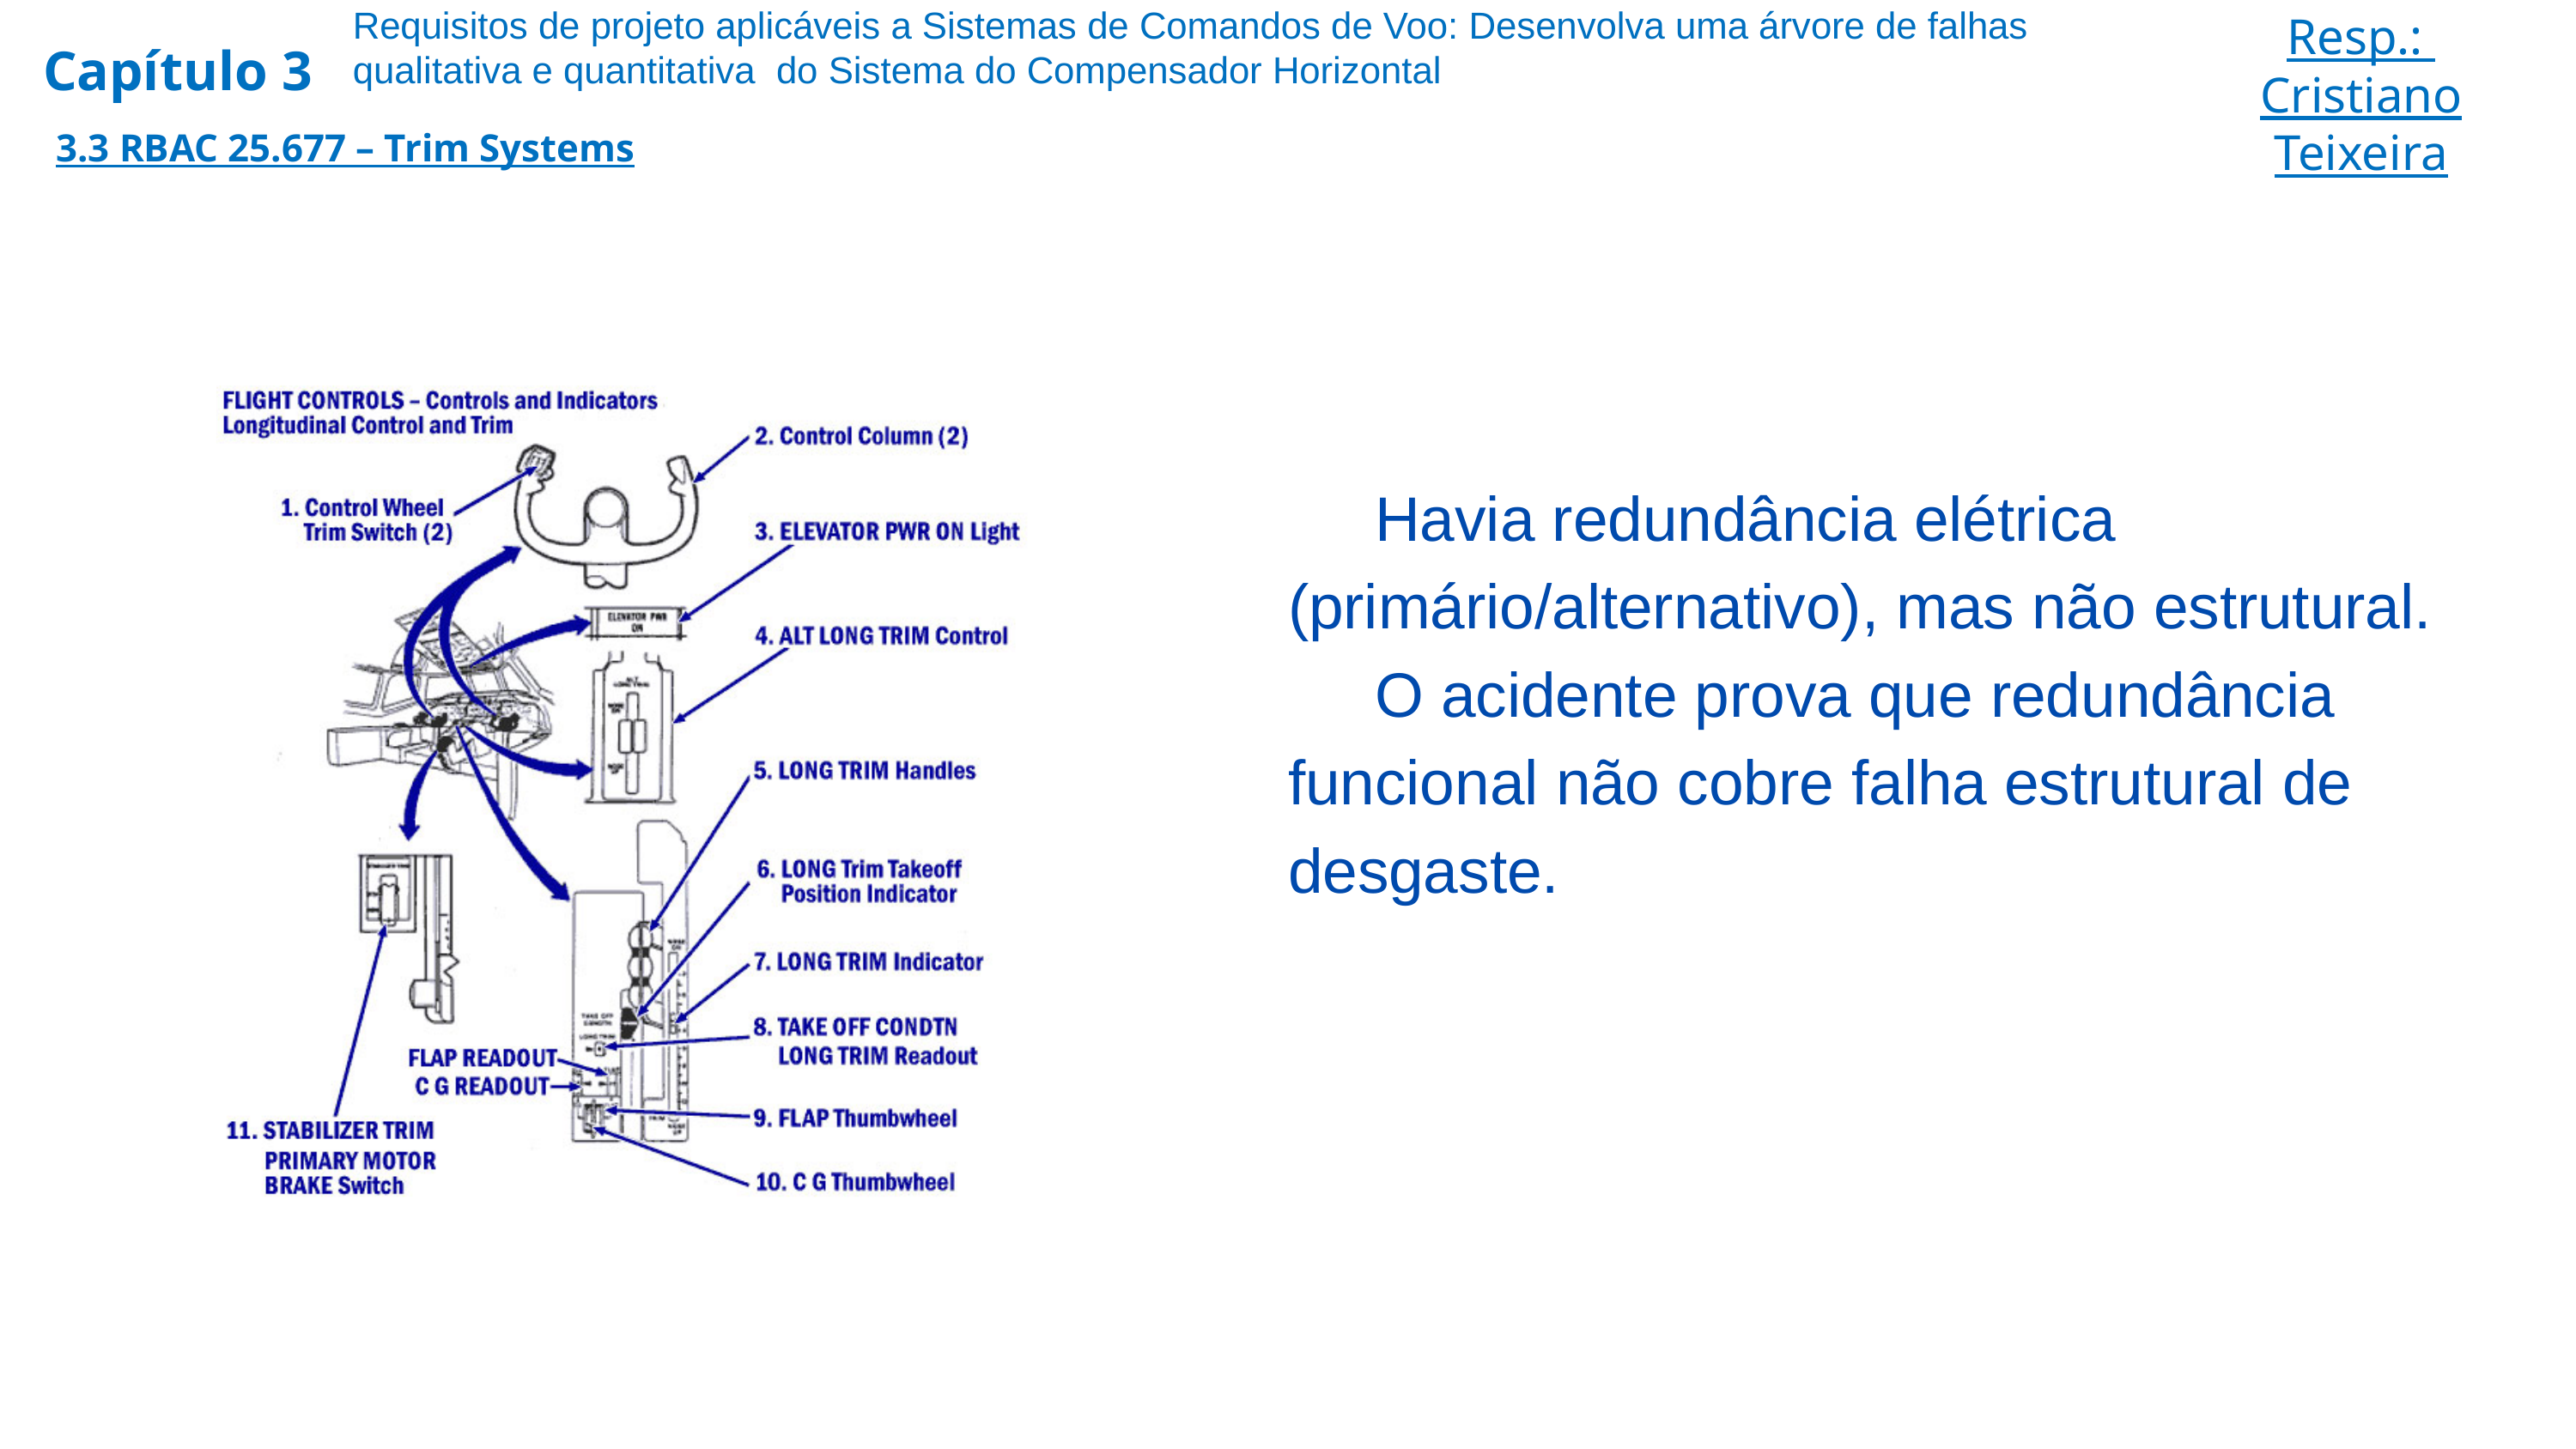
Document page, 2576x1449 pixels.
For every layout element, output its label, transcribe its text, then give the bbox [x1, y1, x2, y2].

text_box [216, 374, 1029, 1209]
text_box 3.3 RBAC 25.677 – Trim Systems [56, 124, 941, 215]
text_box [42, 26, 340, 115]
text_box Havia redundância elétrica (primário/alternativo), mas não estrutural. O acidente prova que redundância funcional não cobre falha estrutural de desgaste. [1287, 465, 2576, 906]
text_box Requisitos de projeto aplicáveis a Sistemas de Comandos de Voo: Desenvolva uma árvore de falhas qualitativa e quantitativa do Sistema do Compensador Horizontal [352, 1, 2160, 92]
text_box Resp.: Cristiano Teixeira [2172, 6, 2551, 180]
